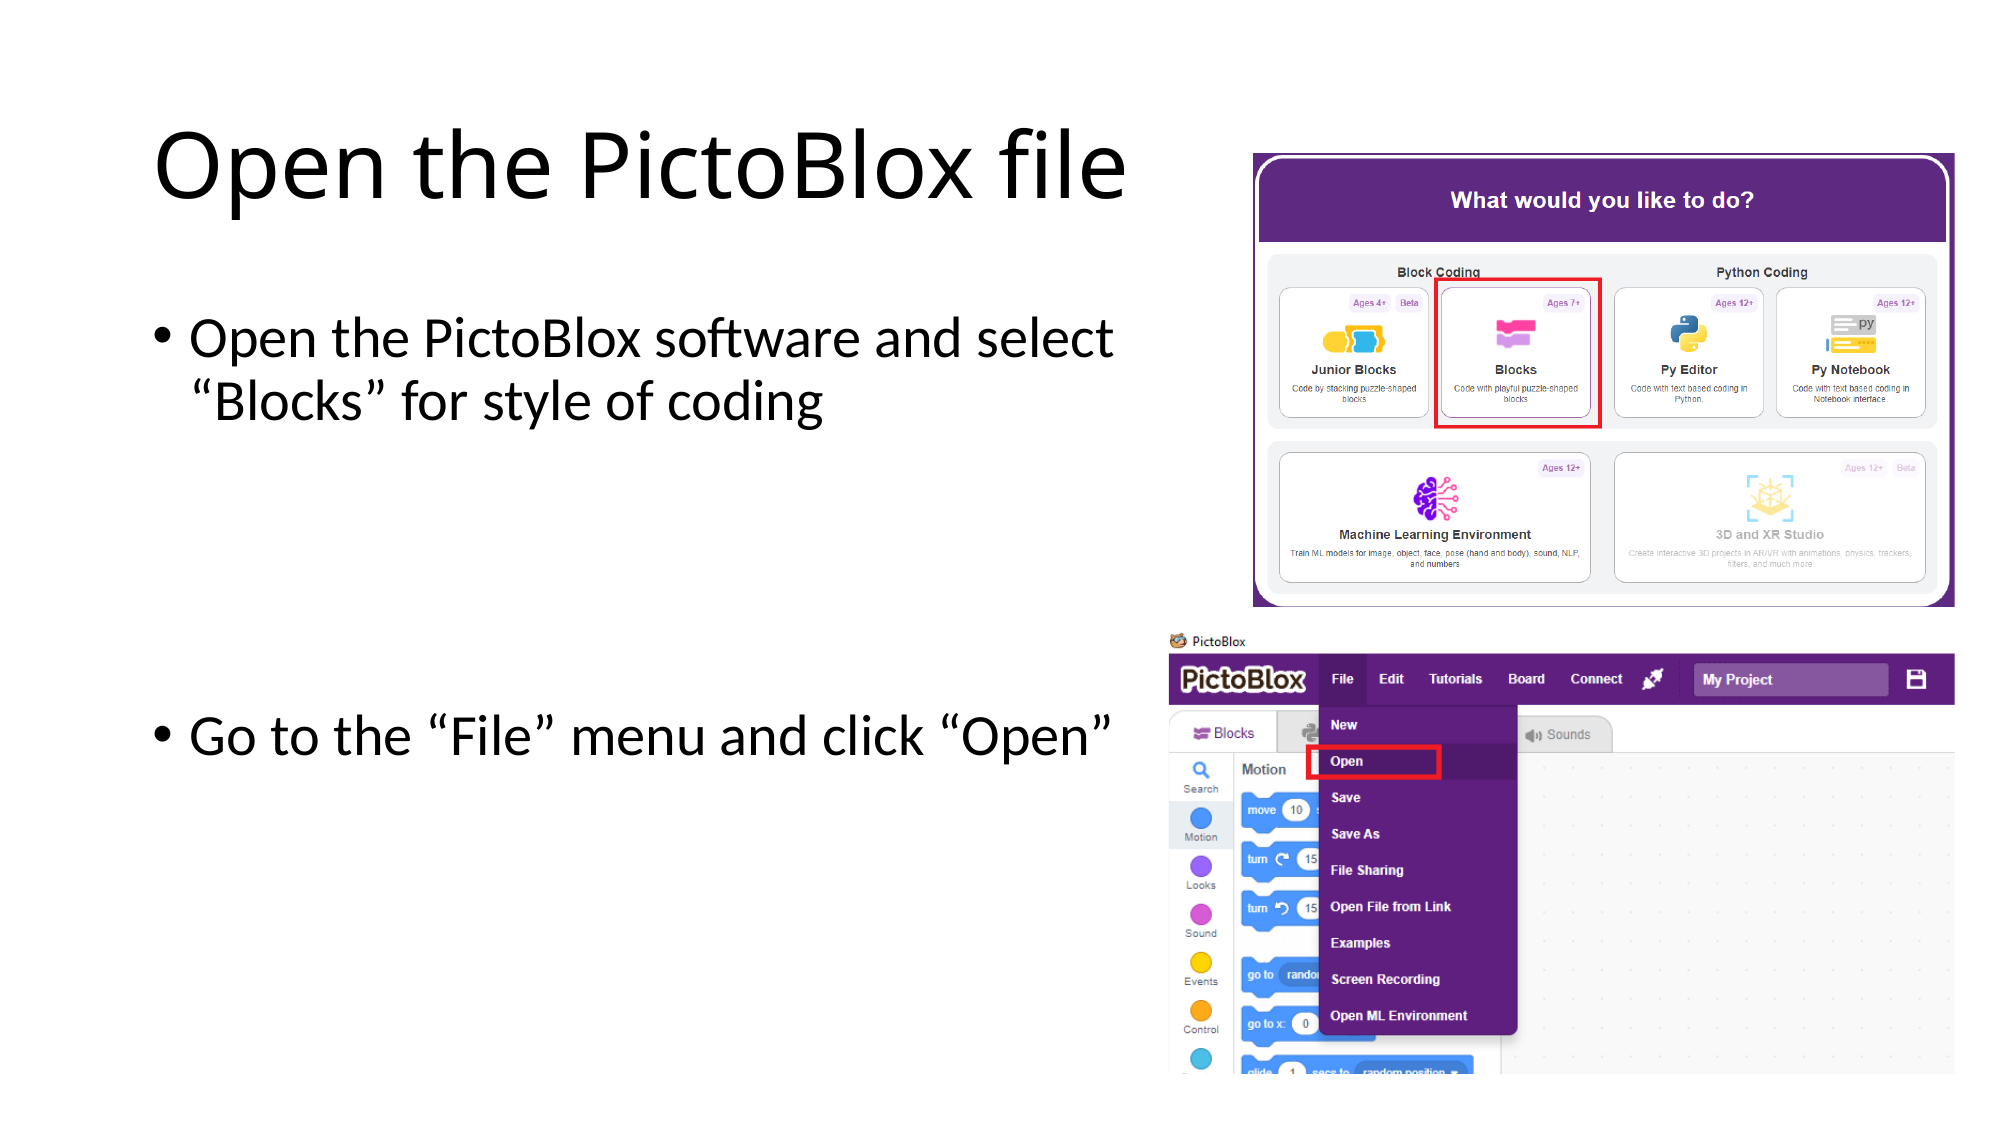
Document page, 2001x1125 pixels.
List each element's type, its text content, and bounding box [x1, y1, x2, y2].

picture [1168, 629, 1955, 1074]
title Open the PictoBlox file [137, 59, 1863, 278]
picture [1253, 153, 1955, 607]
list Open the PictoBlox software and select “Blocks” for style of coding Go to the “File” menu and click “Open” [137, 299, 1236, 1014]
